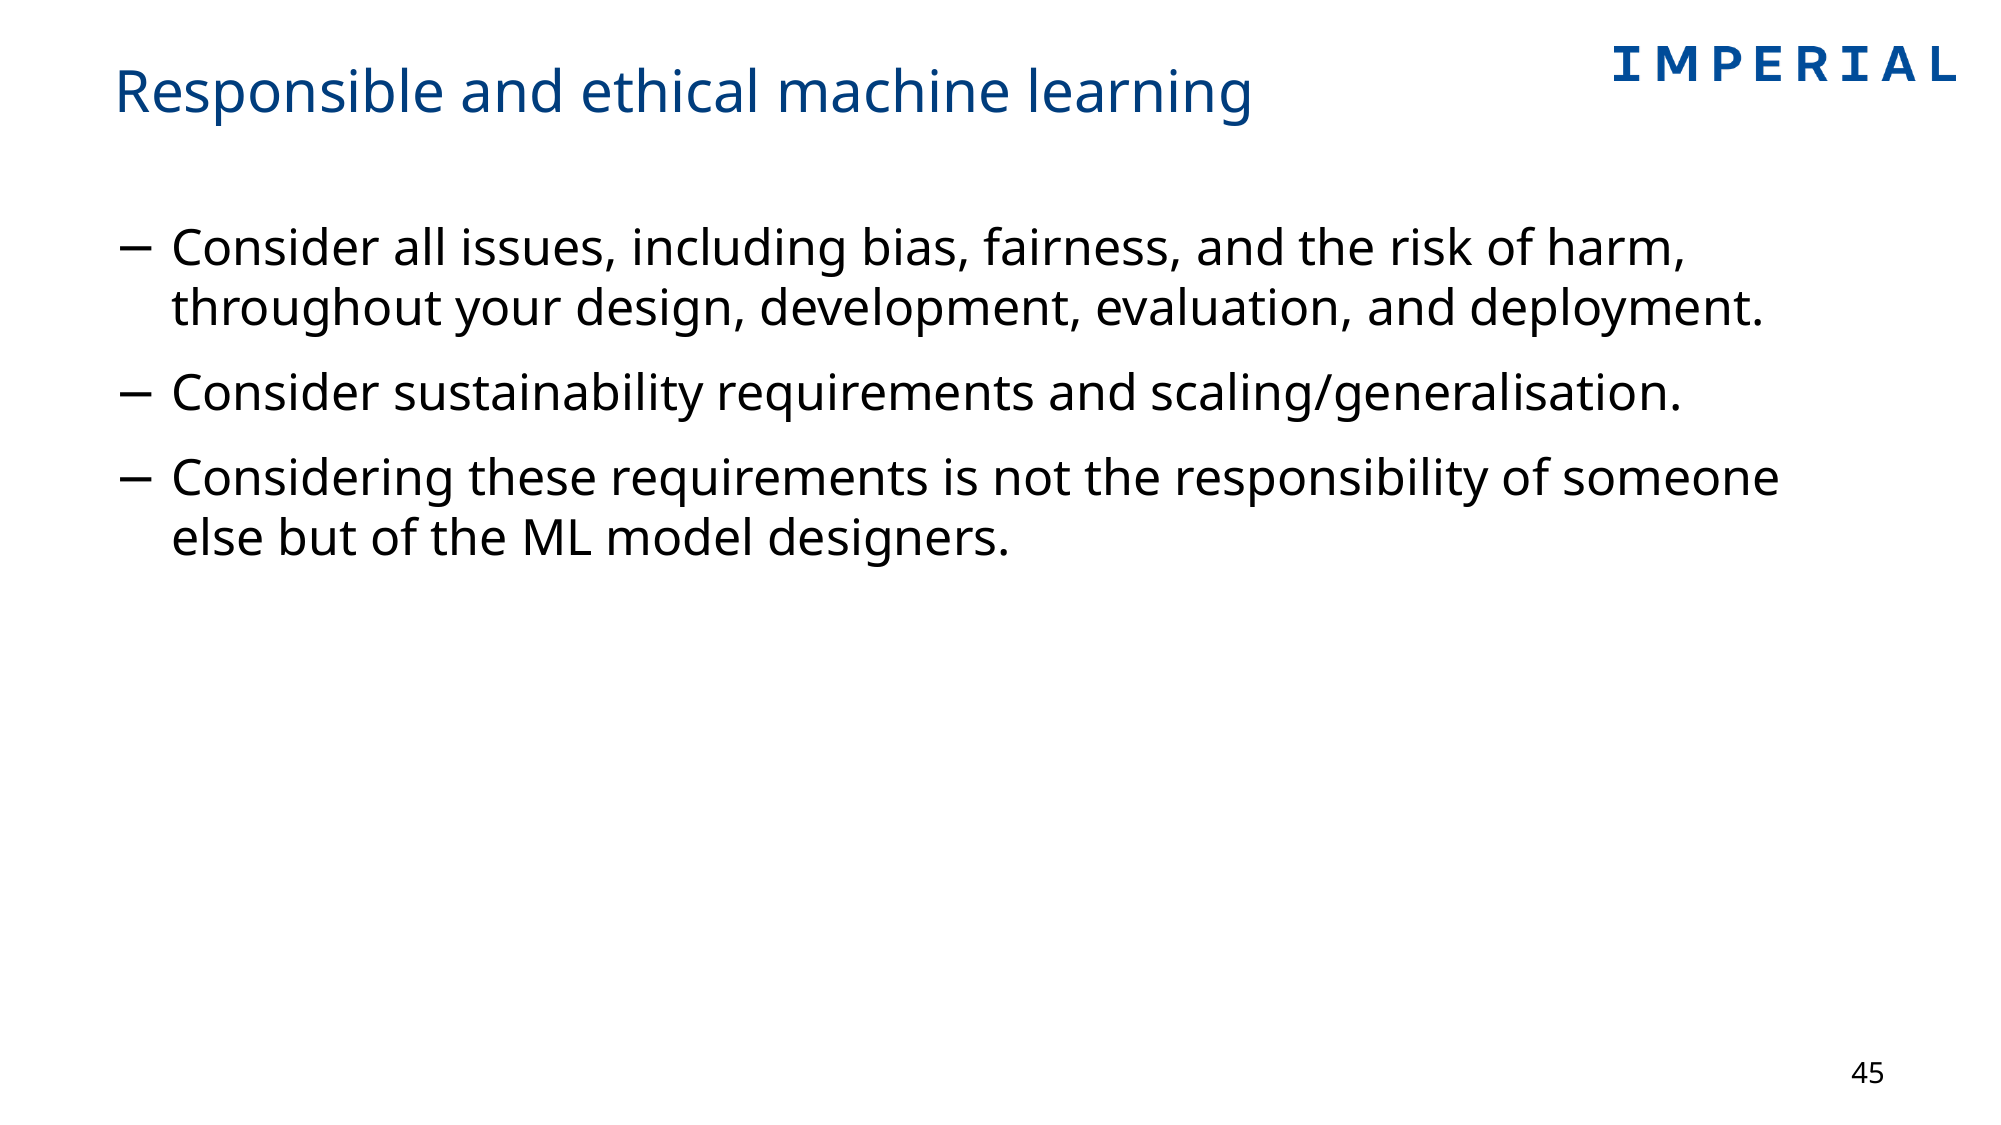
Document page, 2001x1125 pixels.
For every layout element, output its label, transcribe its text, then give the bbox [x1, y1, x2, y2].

slide_number 45 [1433, 1046, 1901, 1103]
picture [1900, 46, 1956, 81]
title Responsible and ethical machine learning [99, 0, 1900, 184]
list Consider all issues, including bias, fairness, and the risk of harm, throughout your design, development, evaluation, and deployment. Consider sustainability requirements and scaling/generalisation. Considering these requirements is not the responsibility of someone else but of the ML model designers. [99, 208, 1900, 1024]
